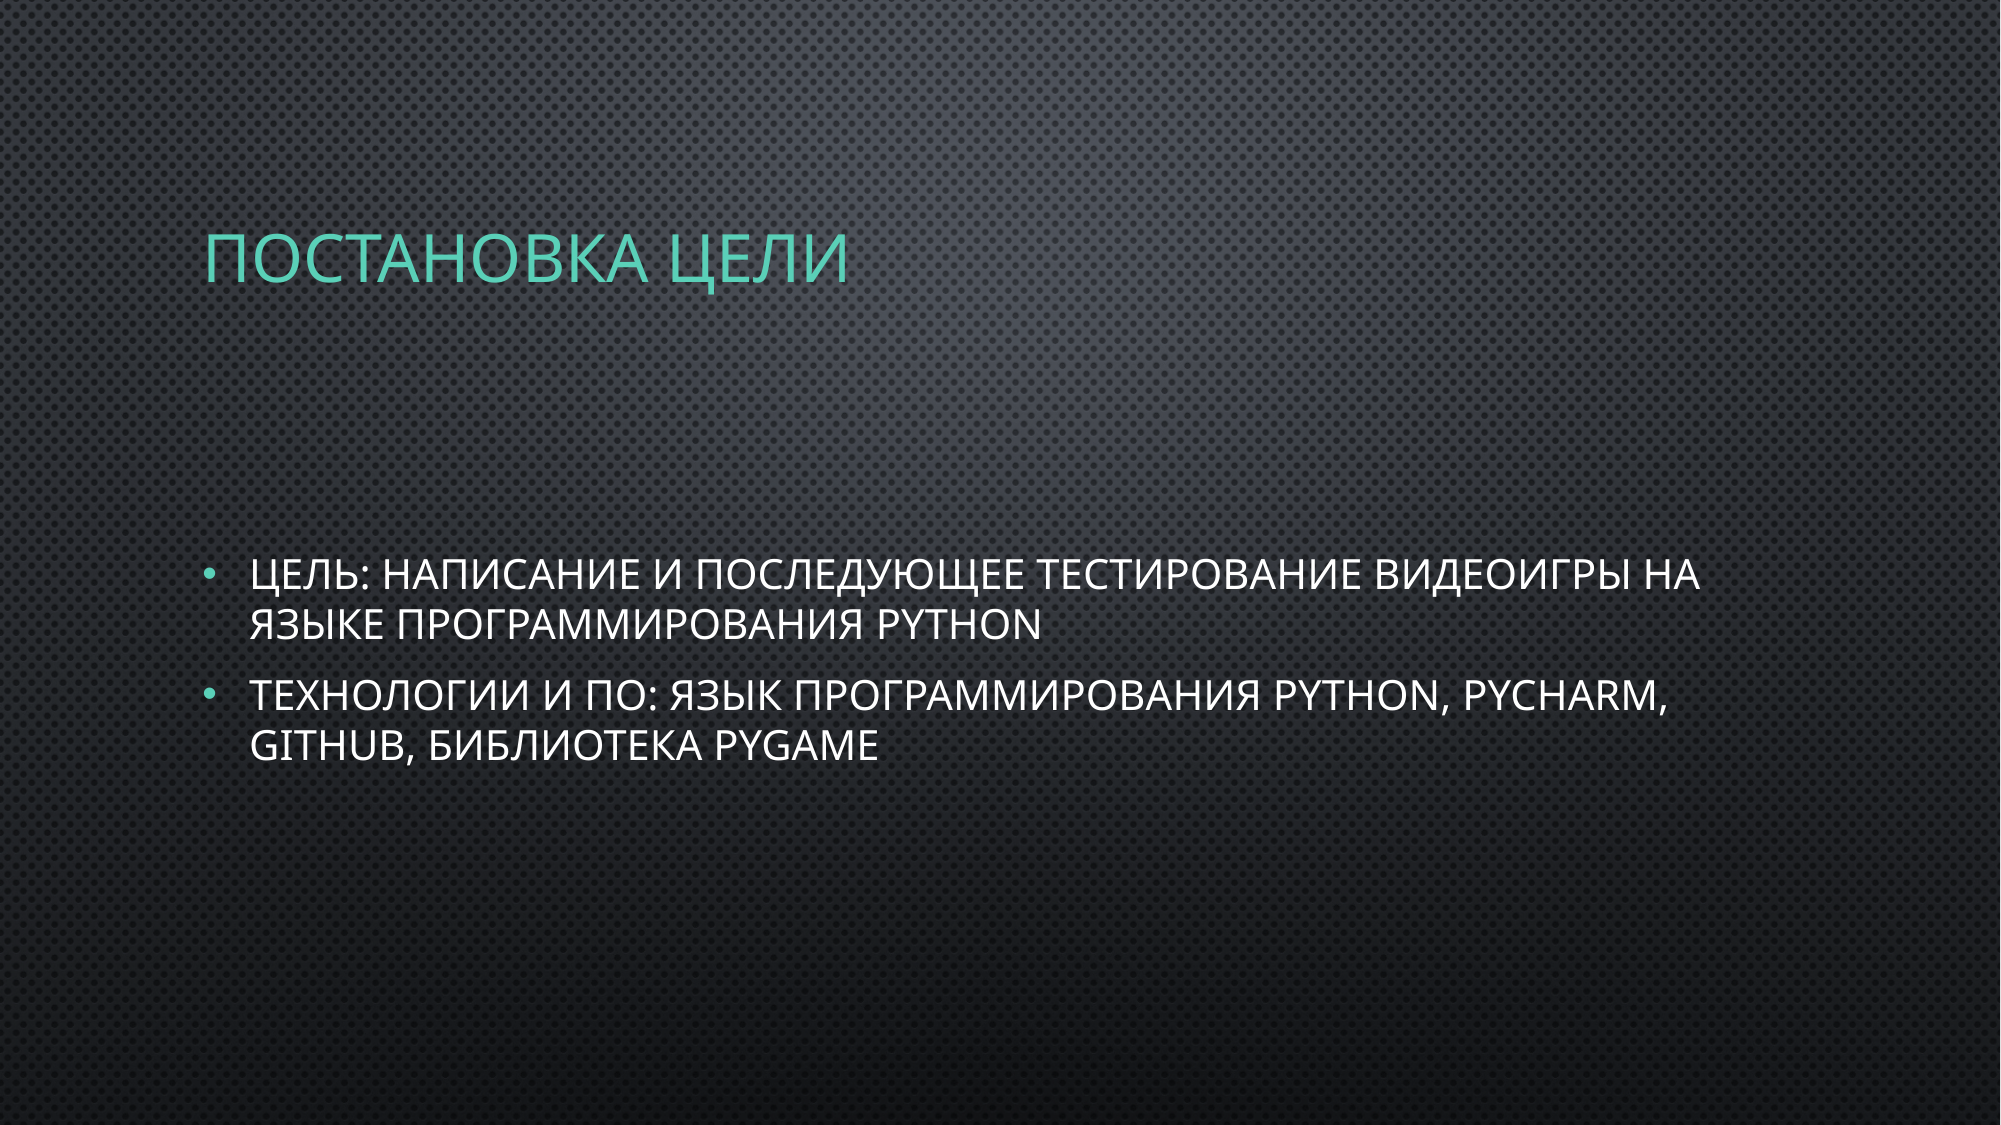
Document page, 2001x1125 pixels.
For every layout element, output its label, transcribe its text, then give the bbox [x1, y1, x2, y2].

title Постановка цели [187, 99, 1813, 413]
list Цель: написание и последующее тестирование видеоигры на языке программирования Python Технологии и ПО: язык программирования Python, PyCharm, GitHub, библиотека PyGame [187, 437, 1813, 950]
